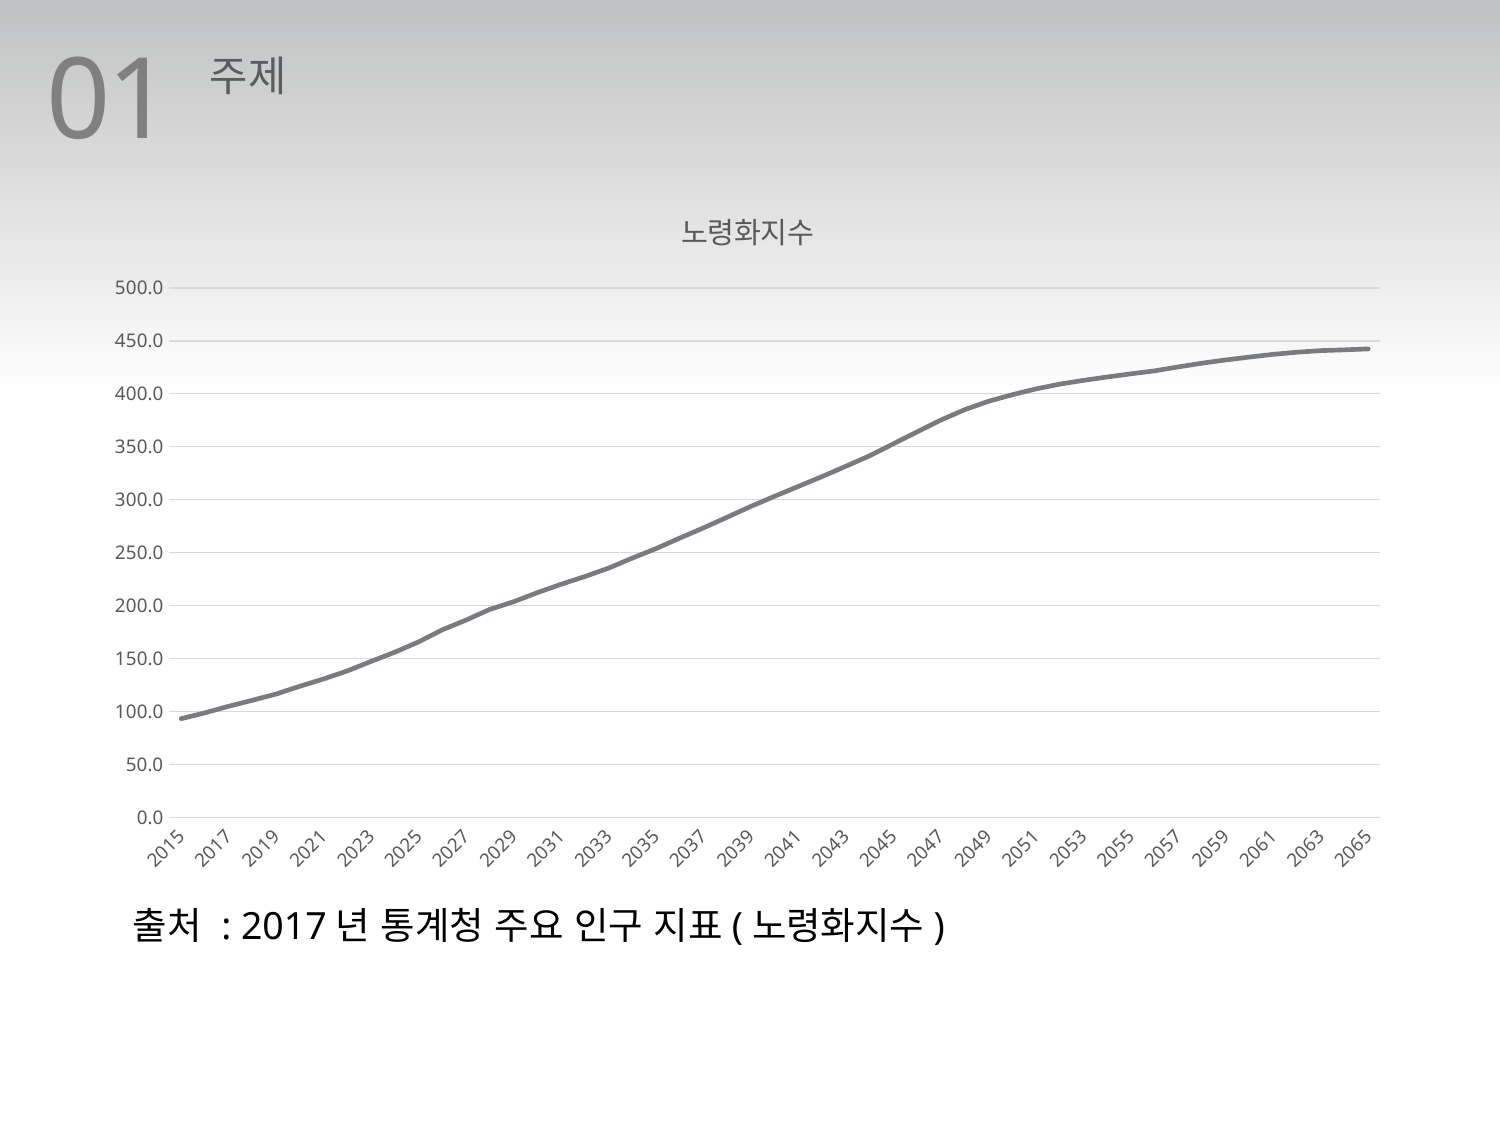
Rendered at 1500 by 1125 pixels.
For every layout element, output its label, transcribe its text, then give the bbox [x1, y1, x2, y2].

text_box 출처 : 2017년 통계청 주요 인구 지표(노령화지수) [117, 896, 1146, 955]
text_box 주제 [194, 42, 951, 108]
text_box 01 [31, 19, 457, 169]
chart [88, 178, 1407, 888]
